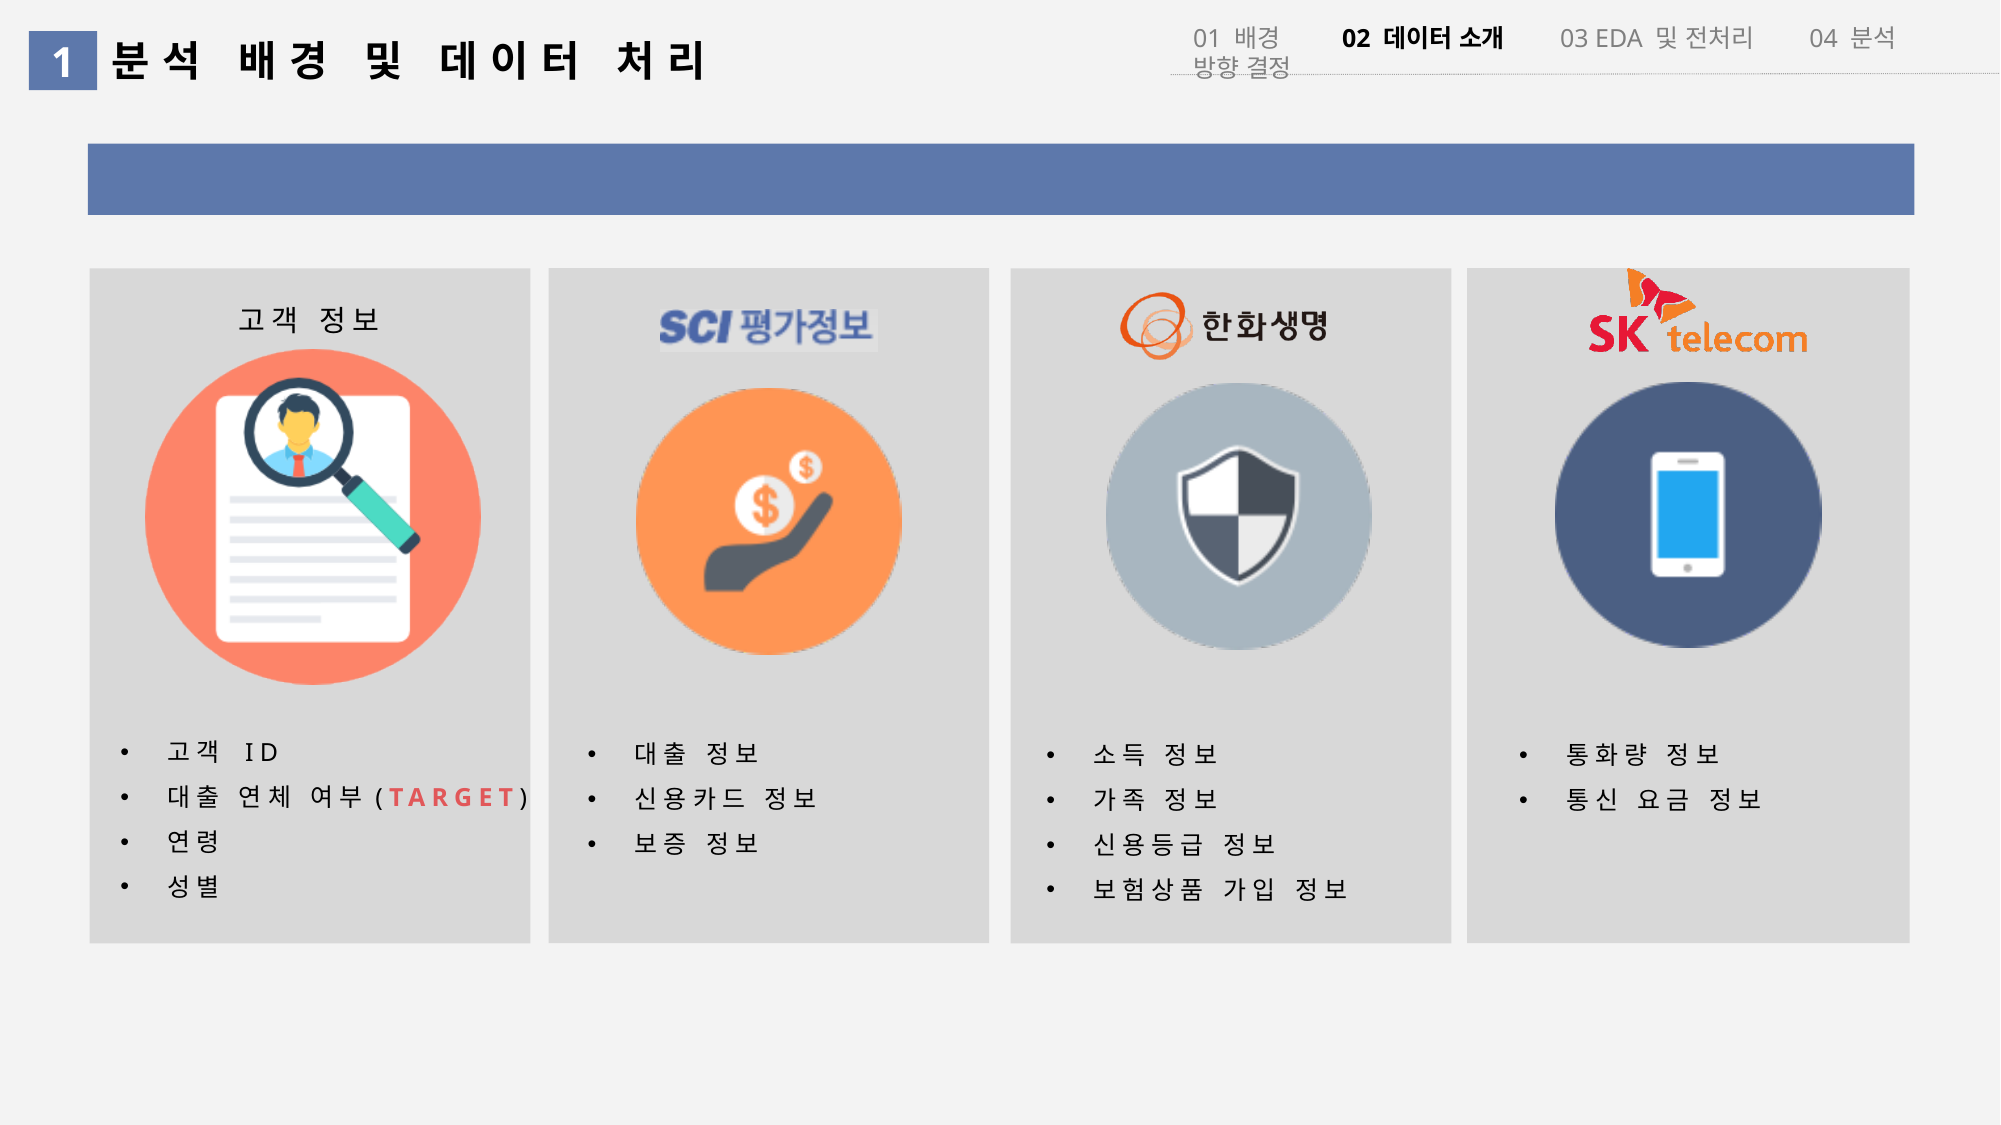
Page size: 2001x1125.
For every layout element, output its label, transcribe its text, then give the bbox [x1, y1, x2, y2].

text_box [28, 27, 726, 144]
text_box 데이터 구성 : 총 4가지 SET으로 분류 가능 [87, 143, 1915, 216]
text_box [1467, 265, 1910, 944]
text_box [89, 268, 546, 947]
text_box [548, 268, 990, 944]
text_box 01 배경 02 데이터 소개 03 EDA 및 전처리 04 분석 방향 결정 [1178, 15, 1936, 73]
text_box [1010, 268, 1452, 950]
text_box 01 배경 02 데이터 소개 03 EDA 및 전처리 04 분석 방향 결정 [1178, 75, 1936, 90]
